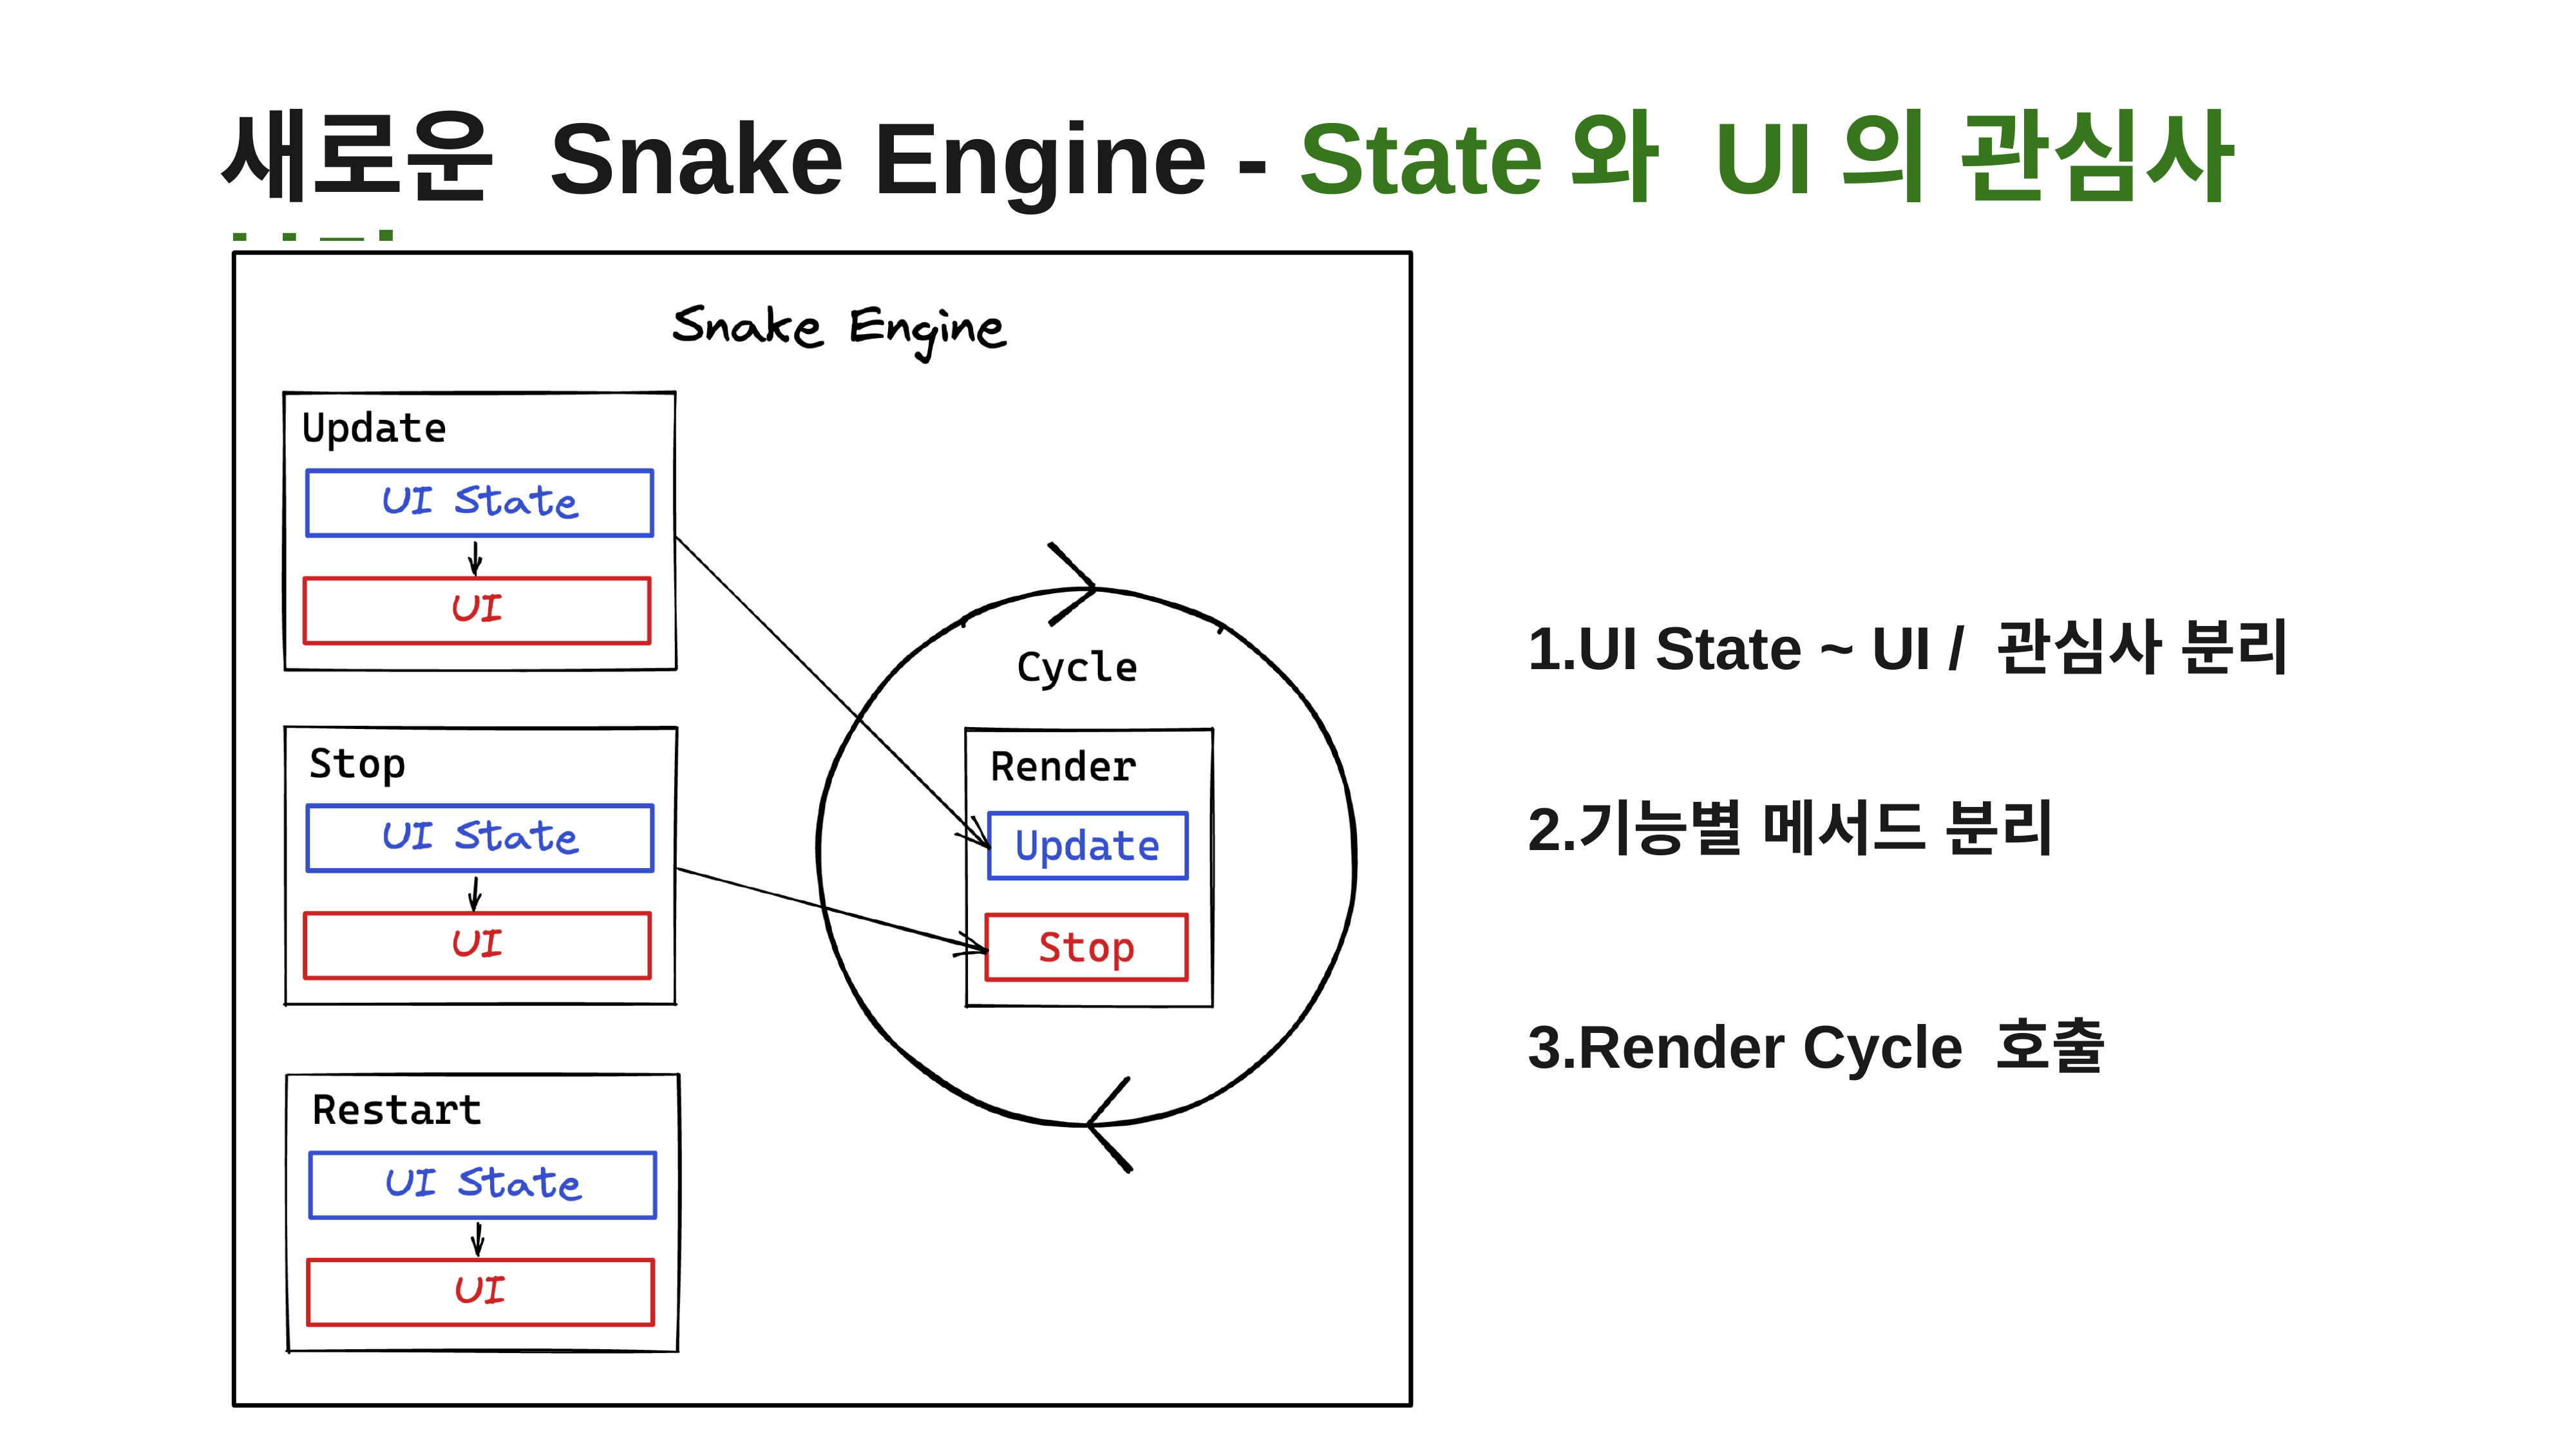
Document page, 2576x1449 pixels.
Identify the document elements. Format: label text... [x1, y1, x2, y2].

title 새로운 Snake Engine - State와 UI의 관심사 분리 [193, 67, 2398, 361]
text_box UI State ~ UI / 관심사 분리 기능별 메서드 분리 Render Cycle 호출 [1518, 563, 2576, 1090]
picture [222, 241, 1422, 1417]
